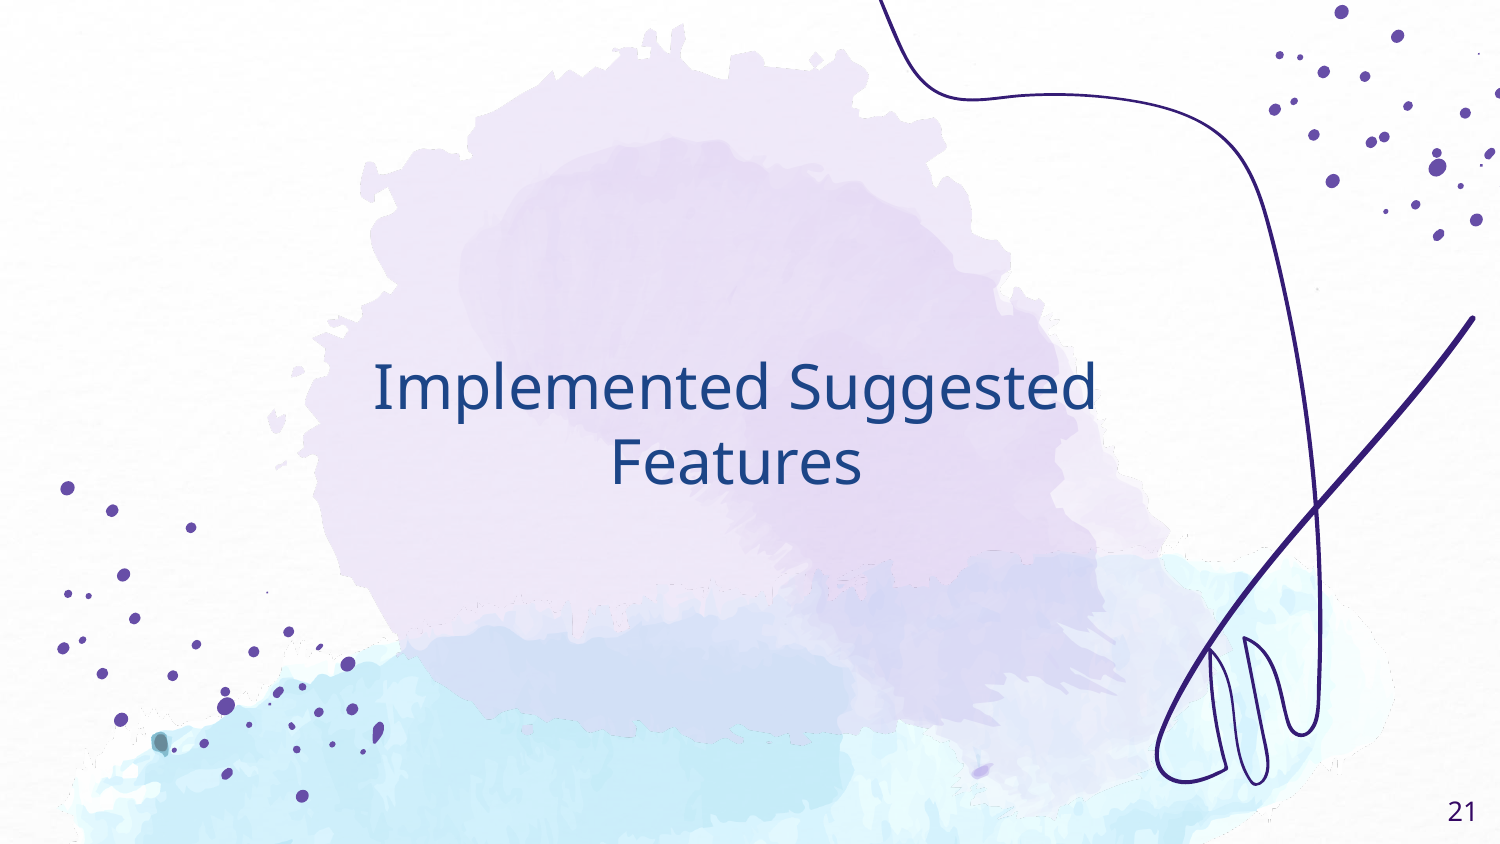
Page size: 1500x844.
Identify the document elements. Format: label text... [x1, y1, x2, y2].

title Implemented Suggested Features [313, 356, 1161, 487]
picture [1211, 516, 1318, 783]
picture [1159, 653, 1224, 780]
slide_number ‹#› [1403, 779, 1494, 844]
picture [0, 0, 1500, 844]
